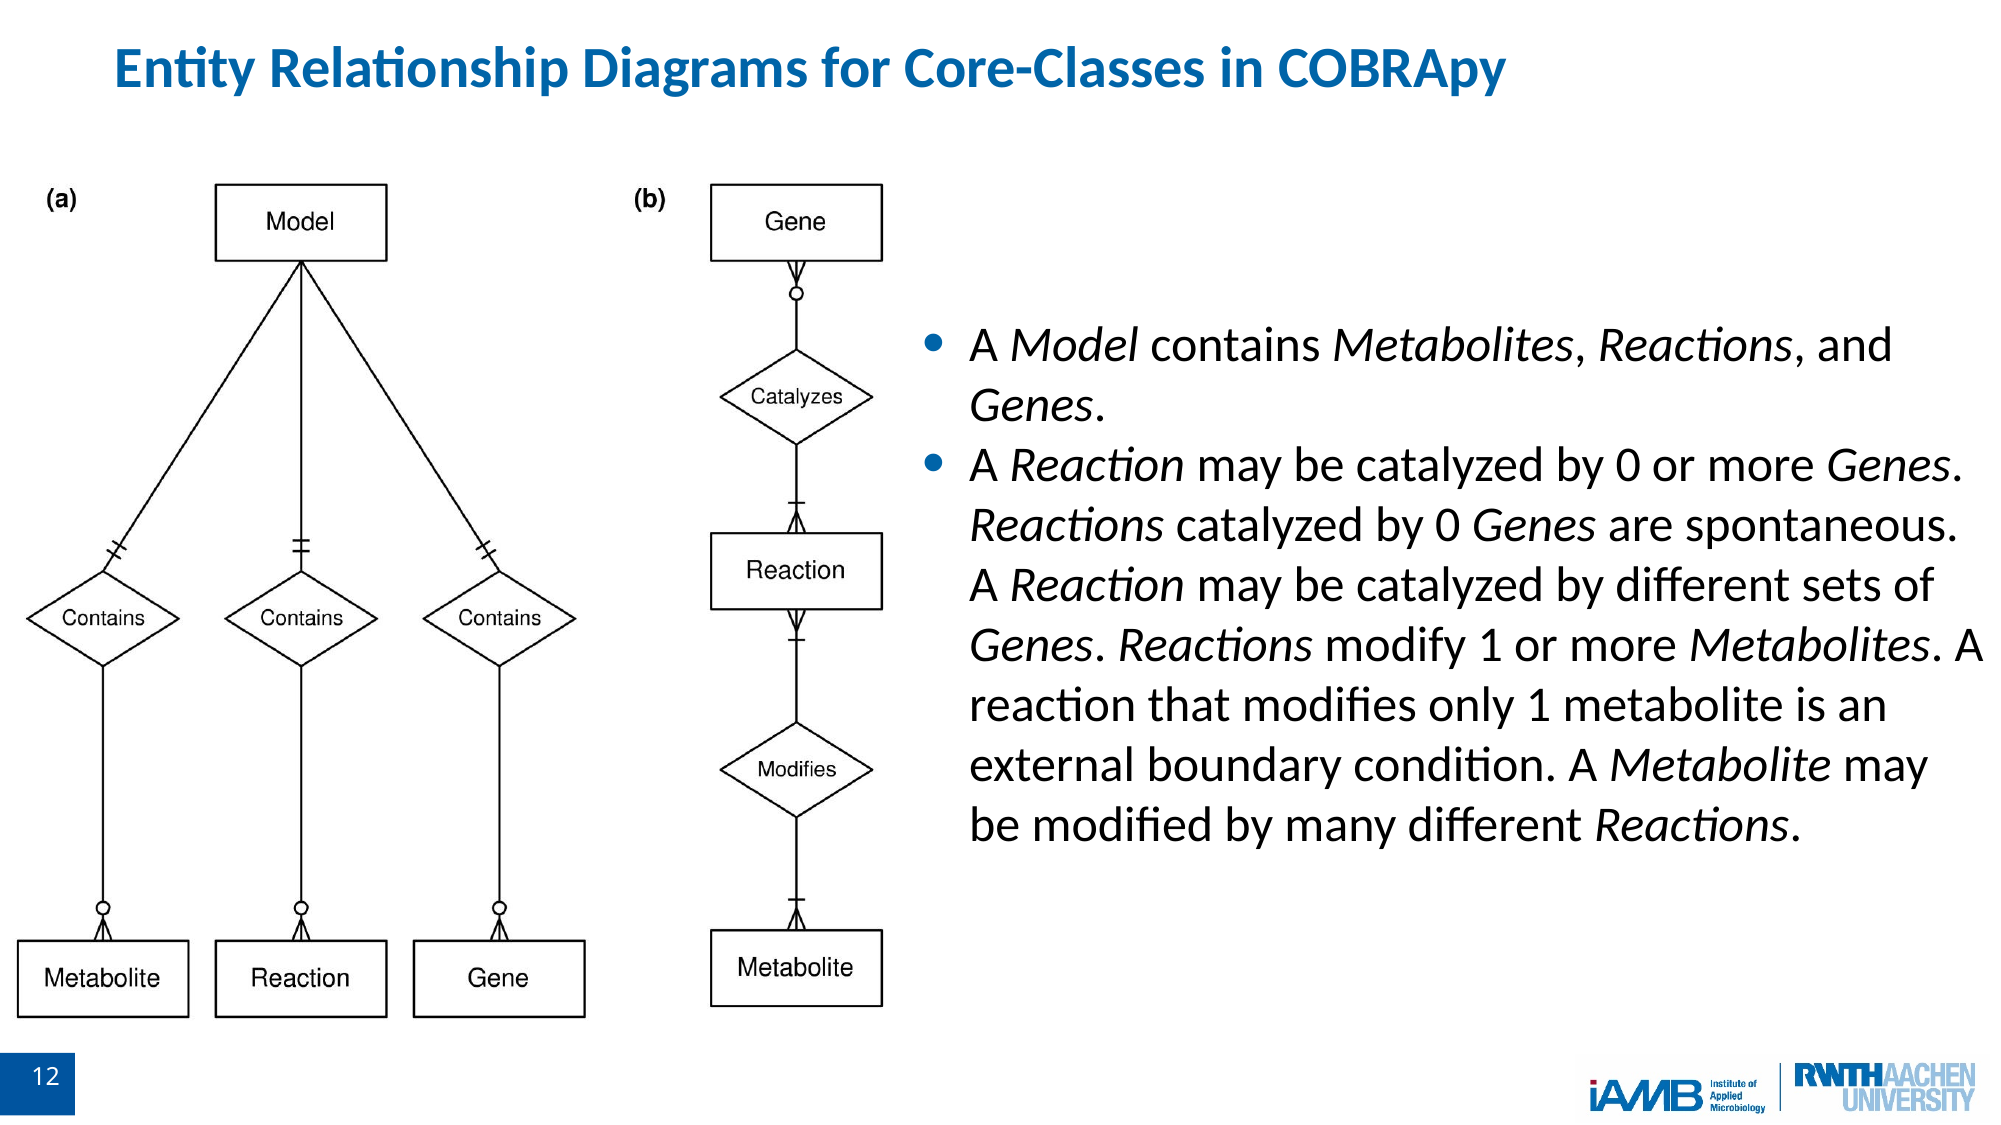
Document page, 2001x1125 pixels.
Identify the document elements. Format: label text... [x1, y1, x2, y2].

title Entity Relationship Diagrams for Core-Classes in COBRApy [99, 21, 1899, 155]
slide_number 12 [0, 1052, 76, 1116]
picture [5, 171, 889, 1021]
text_box A Model contains Metabolites, Reactions, and Genes. A Reaction may be catalyzed by 0 or more Genes. Reactions catalyzed by 0 Genes are spontaneous. A Reaction may be catalyzed by different sets of Genes. Reactions modify 1 or more Metabolites. A reaction that modifies only 1 metabolite is an external boundary condition. A Metabolite may be modified by many different Reactions. [907, 304, 2000, 930]
picture [1575, 1054, 1990, 1123]
